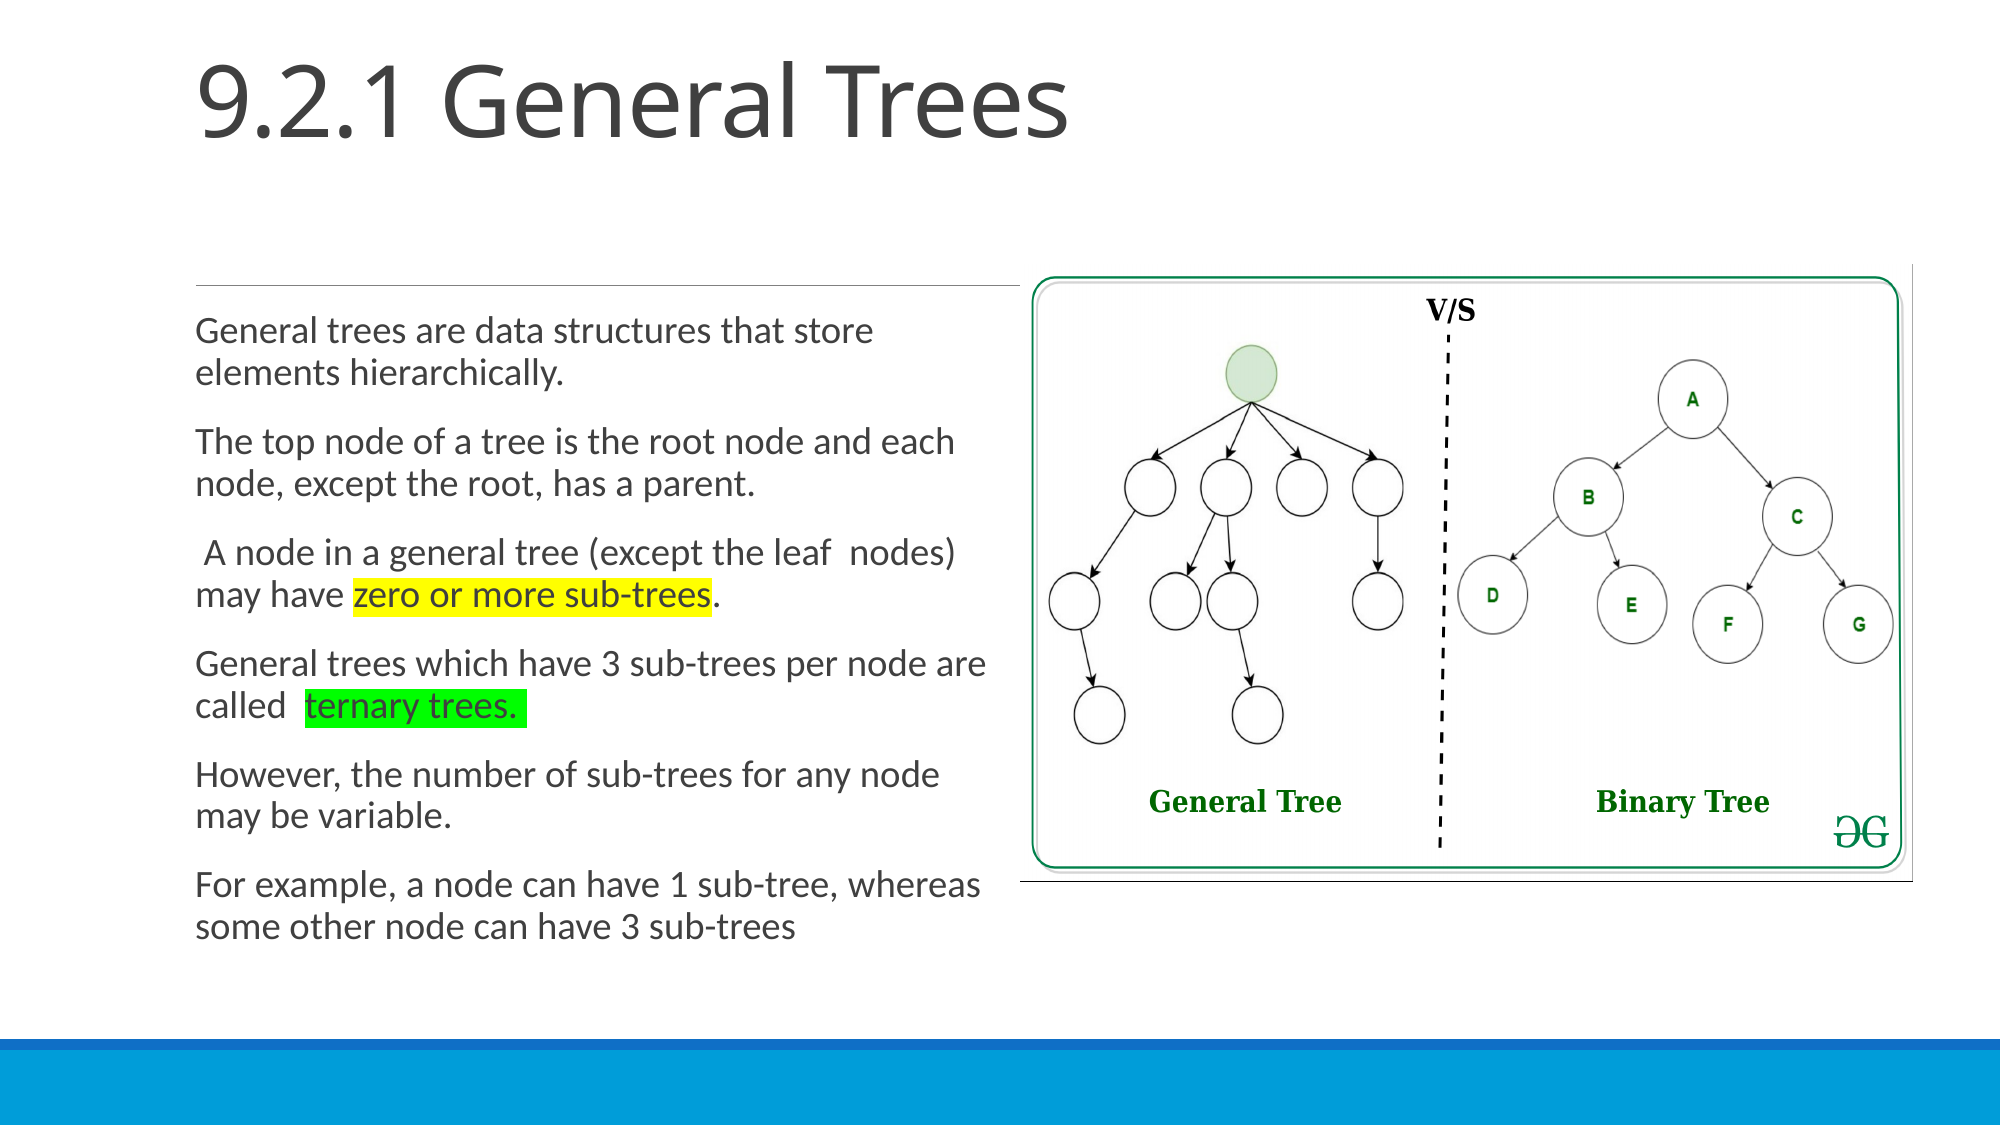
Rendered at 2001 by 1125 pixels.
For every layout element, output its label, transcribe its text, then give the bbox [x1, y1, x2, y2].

title 9.2.1 General Trees [180, 47, 1830, 285]
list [1019, 264, 1913, 883]
list General trees are data structures that store elements hierarchically. The top node of a tree is the root node and each node, except the root, has a parent. A node in a general tree (except the leaf nodes) may have zero or more sub-trees. General trees which have 3 sub-trees per node are called ternary trees. However, the number of sub-trees for any node may be variable. For example, a node can have 1 sub-tree, whereas some other node can have 3 sub-trees [180, 302, 990, 963]
